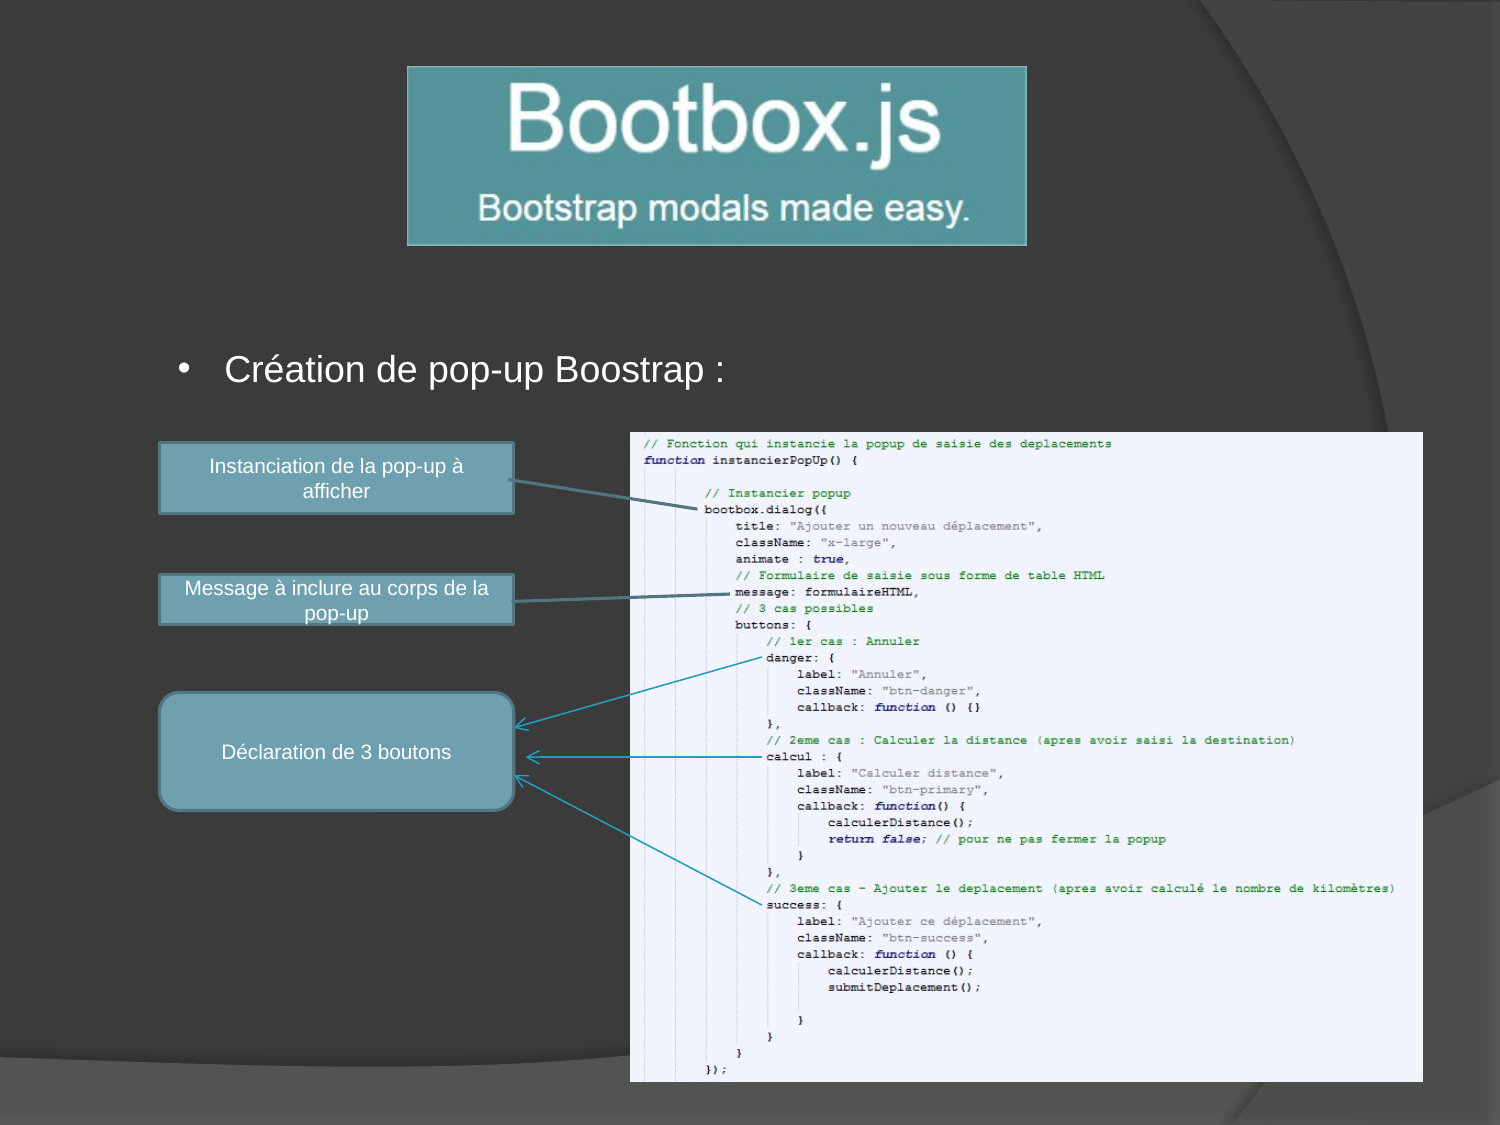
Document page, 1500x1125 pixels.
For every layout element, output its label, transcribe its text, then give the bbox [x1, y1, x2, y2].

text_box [513, 774, 762, 906]
text_box Message à inclure au corps de la pop-up [158, 573, 622, 626]
text_box Déclaration de 3 boutons [157, 690, 516, 813]
text_box Instanciation de la pop-up à afficher [158, 441, 622, 515]
text_box Création de pop-up Boostrap : [162, 338, 741, 398]
picture [629, 432, 1423, 1083]
picture [407, 66, 1027, 247]
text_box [513, 656, 762, 729]
